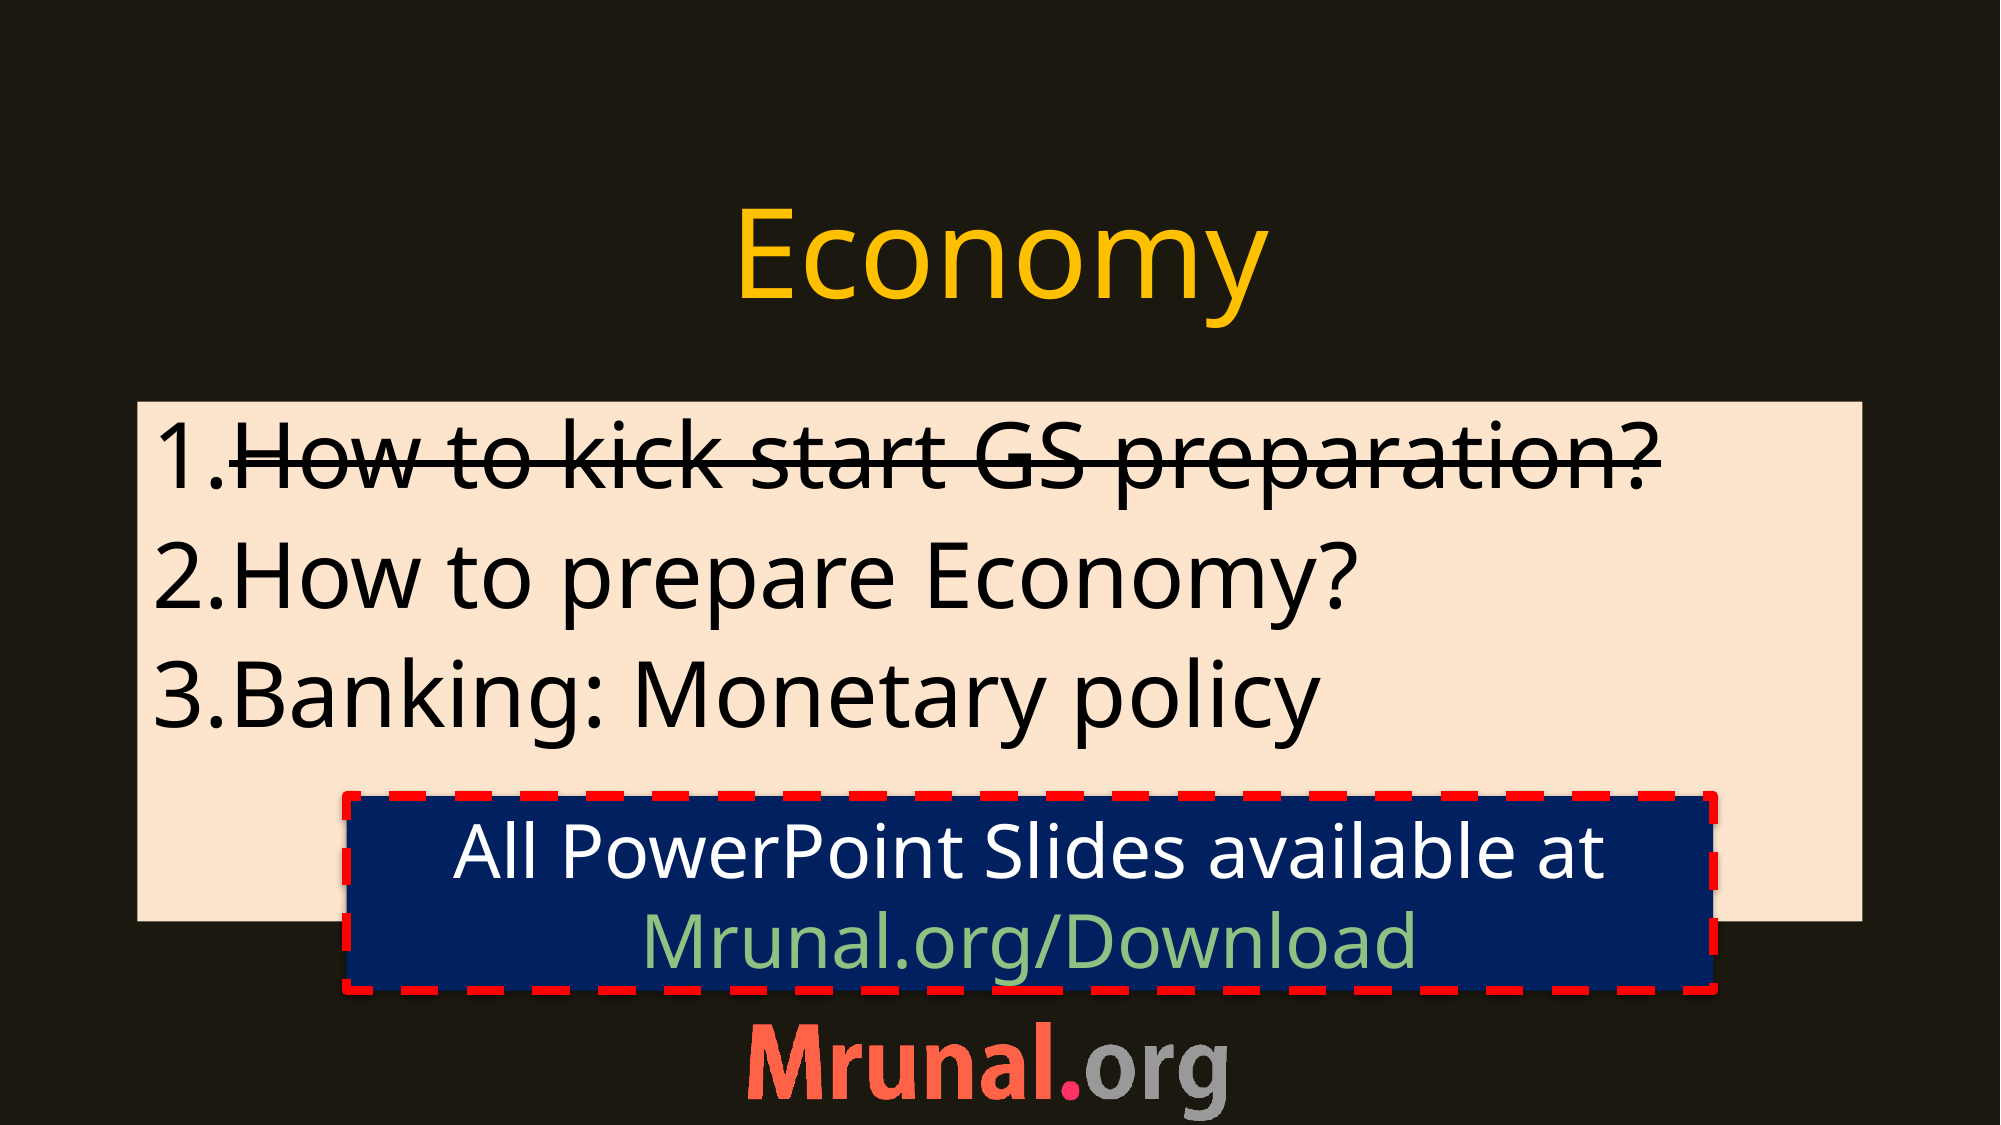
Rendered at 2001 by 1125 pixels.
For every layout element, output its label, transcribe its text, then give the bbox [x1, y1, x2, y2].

list How to kick start GS preparation? How to prepare Economy? Banking: Monetary policy [137, 401, 1863, 922]
text_box All PowerPoint Slides available at Mrunal.org/Download [344, 793, 1716, 994]
picture [741, 1005, 1230, 1125]
title Economy [137, 76, 1863, 401]
